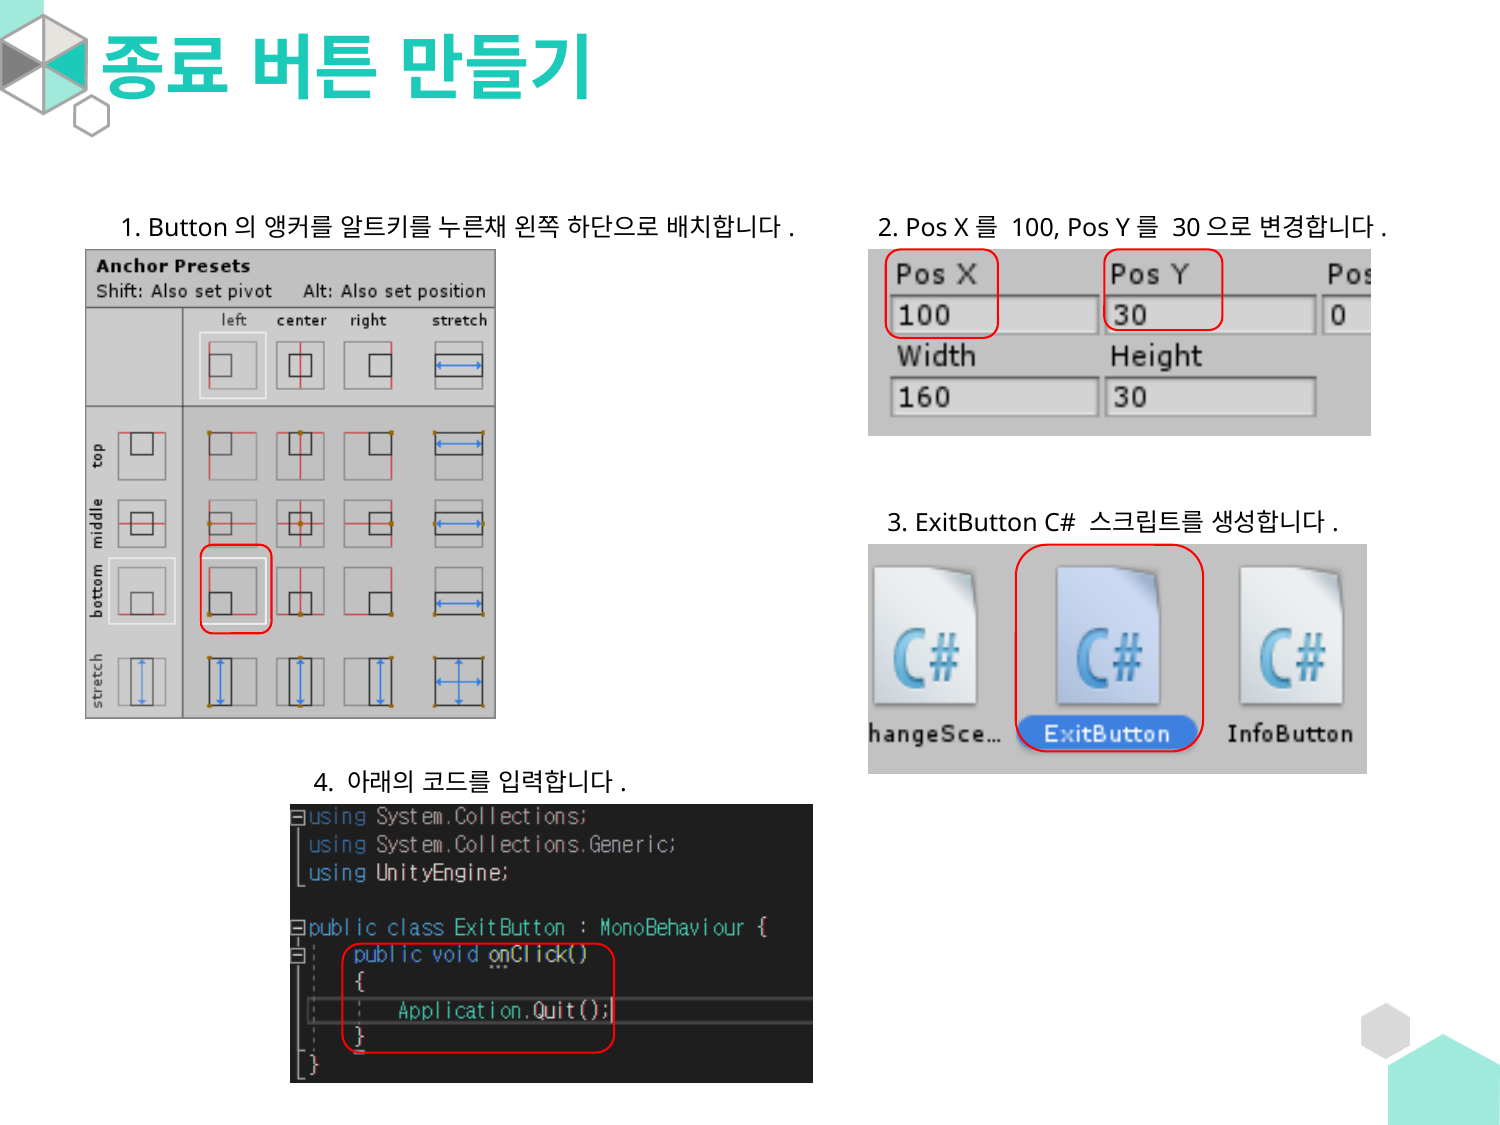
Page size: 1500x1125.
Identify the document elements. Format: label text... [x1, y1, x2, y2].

text_box 2. Pos X를 100, Pos Y를 30으로 변경합니다. [863, 204, 1403, 249]
text_box 1. Button의 앵커를 알트키를 누른채 왼쪽 하단으로 배치합니다. [105, 204, 810, 249]
text_box 종료 버튼 만들기 [85, 0, 1233, 132]
text_box 3. ExitButton C# 스크립트를 생성합니다. [872, 499, 1354, 544]
picture [0, 0, 1500, 1125]
text_box 4. 아래의 코드를 입력합니다. [298, 759, 642, 804]
